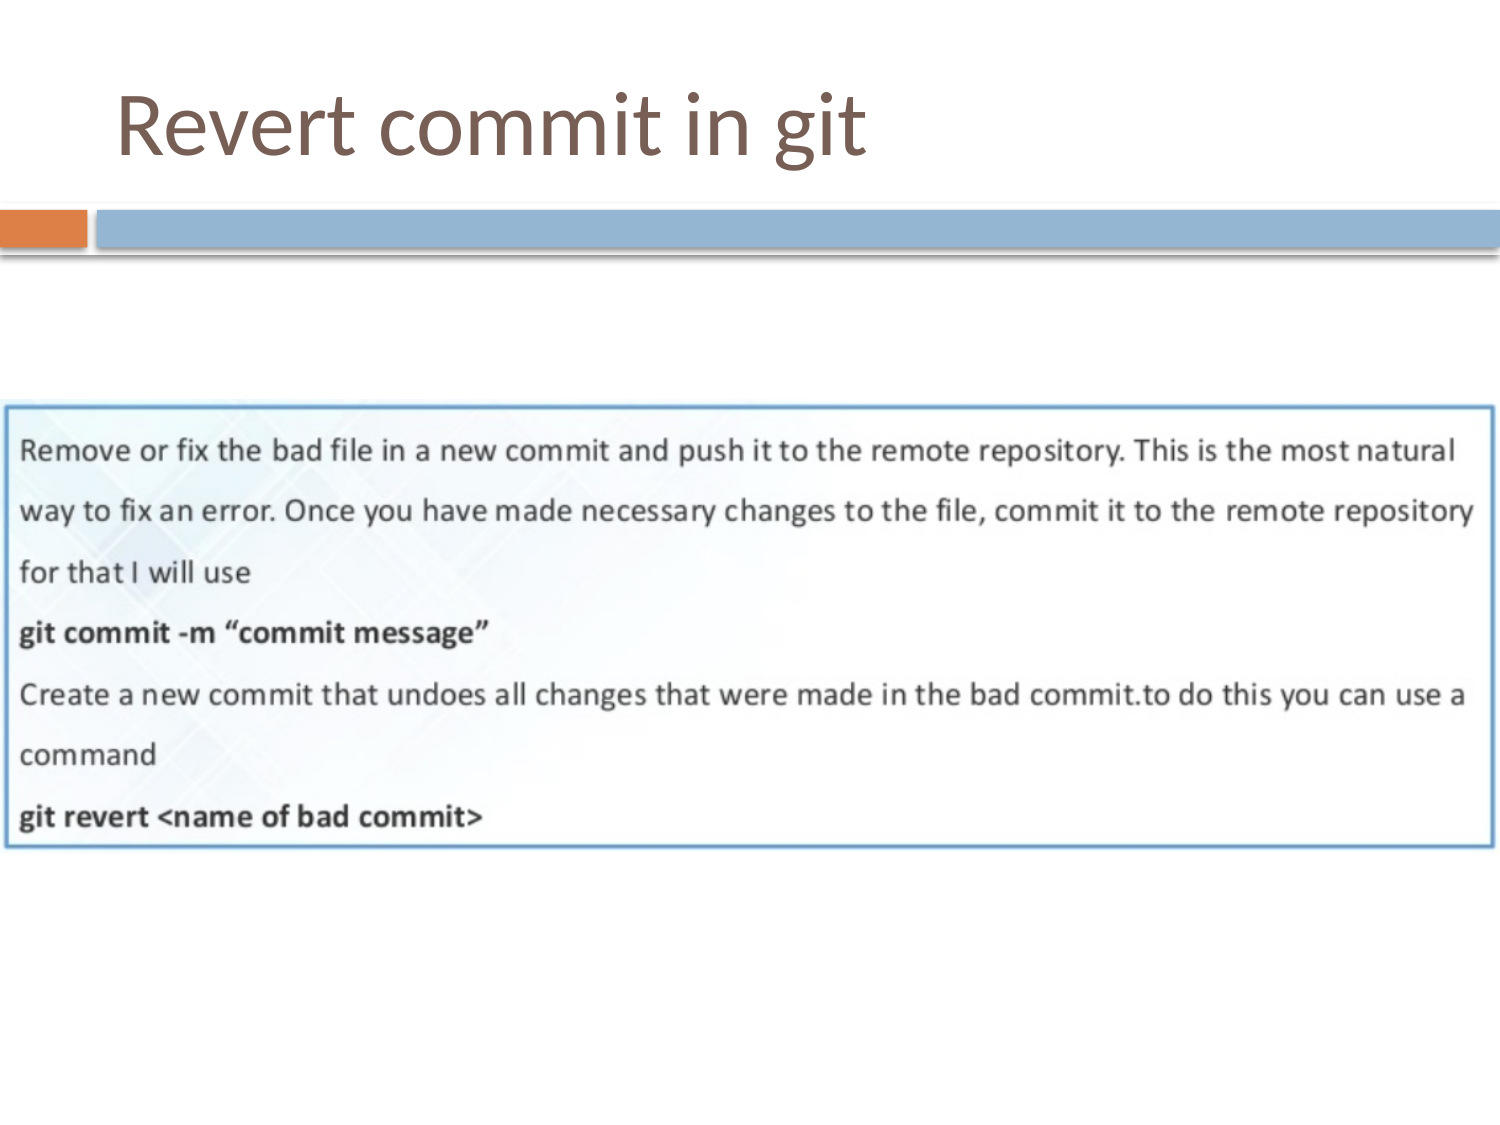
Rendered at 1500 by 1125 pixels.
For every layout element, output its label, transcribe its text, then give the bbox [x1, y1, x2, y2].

title Revert commit in git [100, 37, 1439, 201]
picture [0, 399, 1500, 855]
